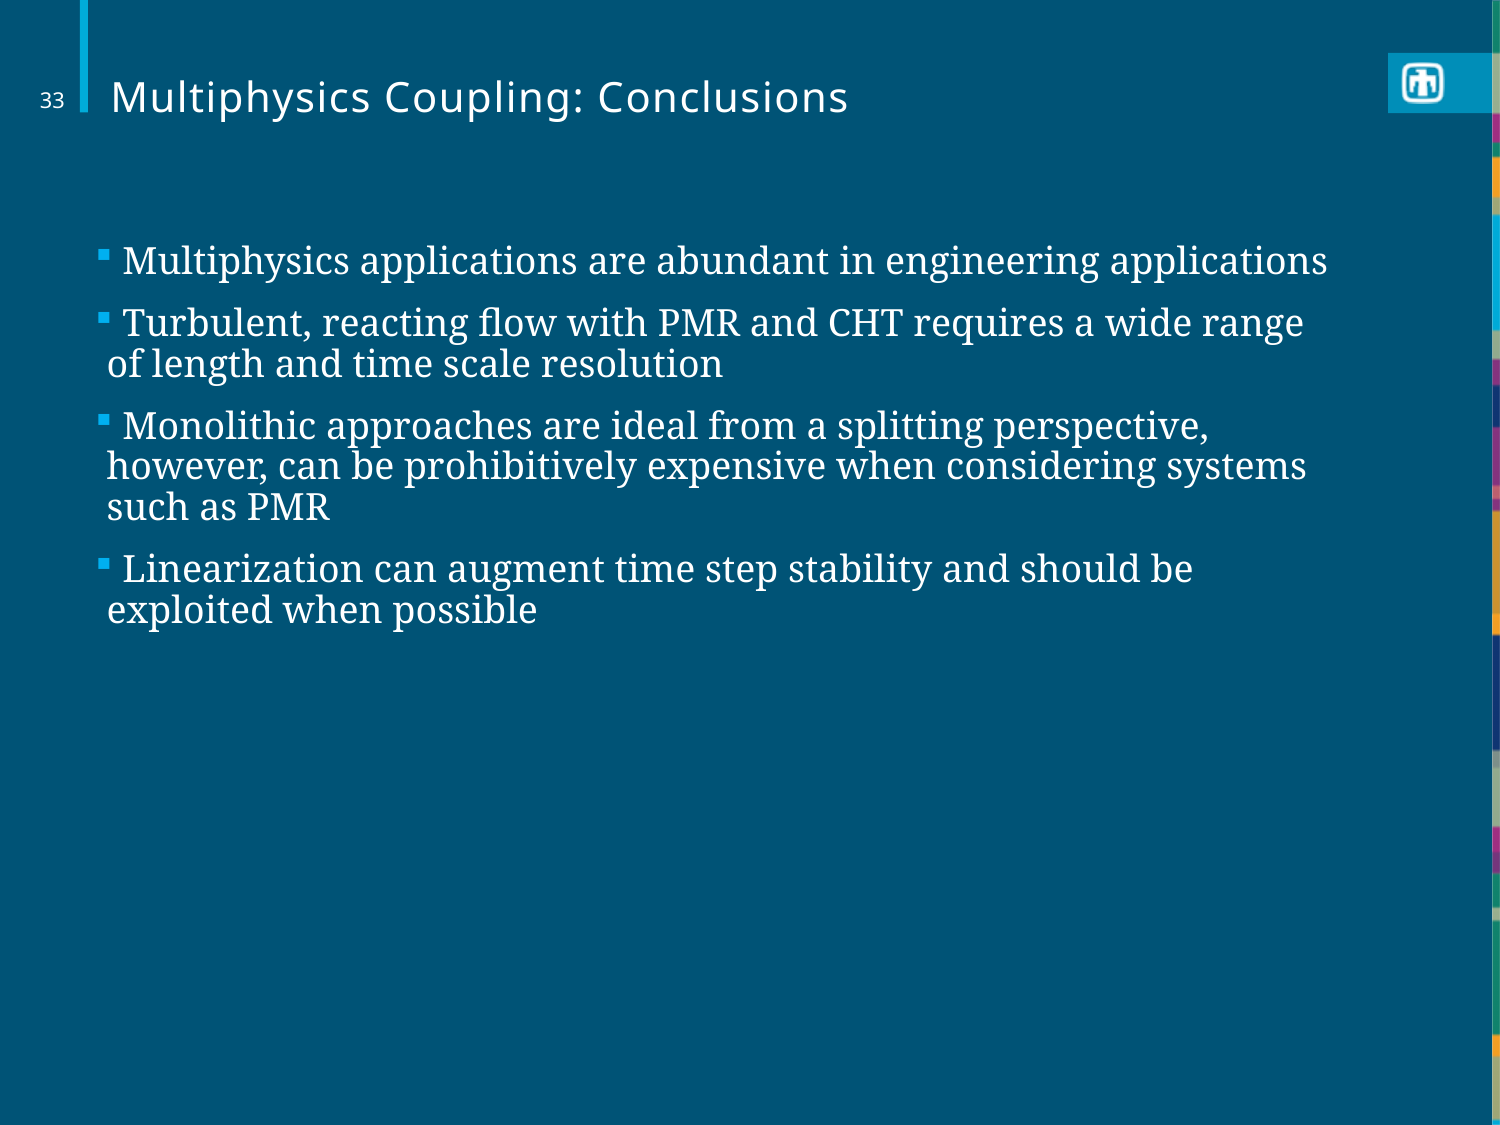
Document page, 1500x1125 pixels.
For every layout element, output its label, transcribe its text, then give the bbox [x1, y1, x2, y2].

list Multiphysics applications are abundant in engineering applications Turbulent, reacting flow with PMR and CHT requires a wide range of length and time scale resolution Monolithic approaches are ideal from a splitting perspective, however, can be prohibitively expensive when considering systems such as PMR Linearization can augment time step stability and should be exploited when possible [95, 234, 1333, 798]
picture [1402, 63, 1444, 103]
title Multiphysics Coupling: Conclusions [95, 35, 1333, 129]
slide_number 33 [7, 71, 80, 132]
picture [1493, 1, 1499, 215]
picture [1493, 330, 1499, 1120]
